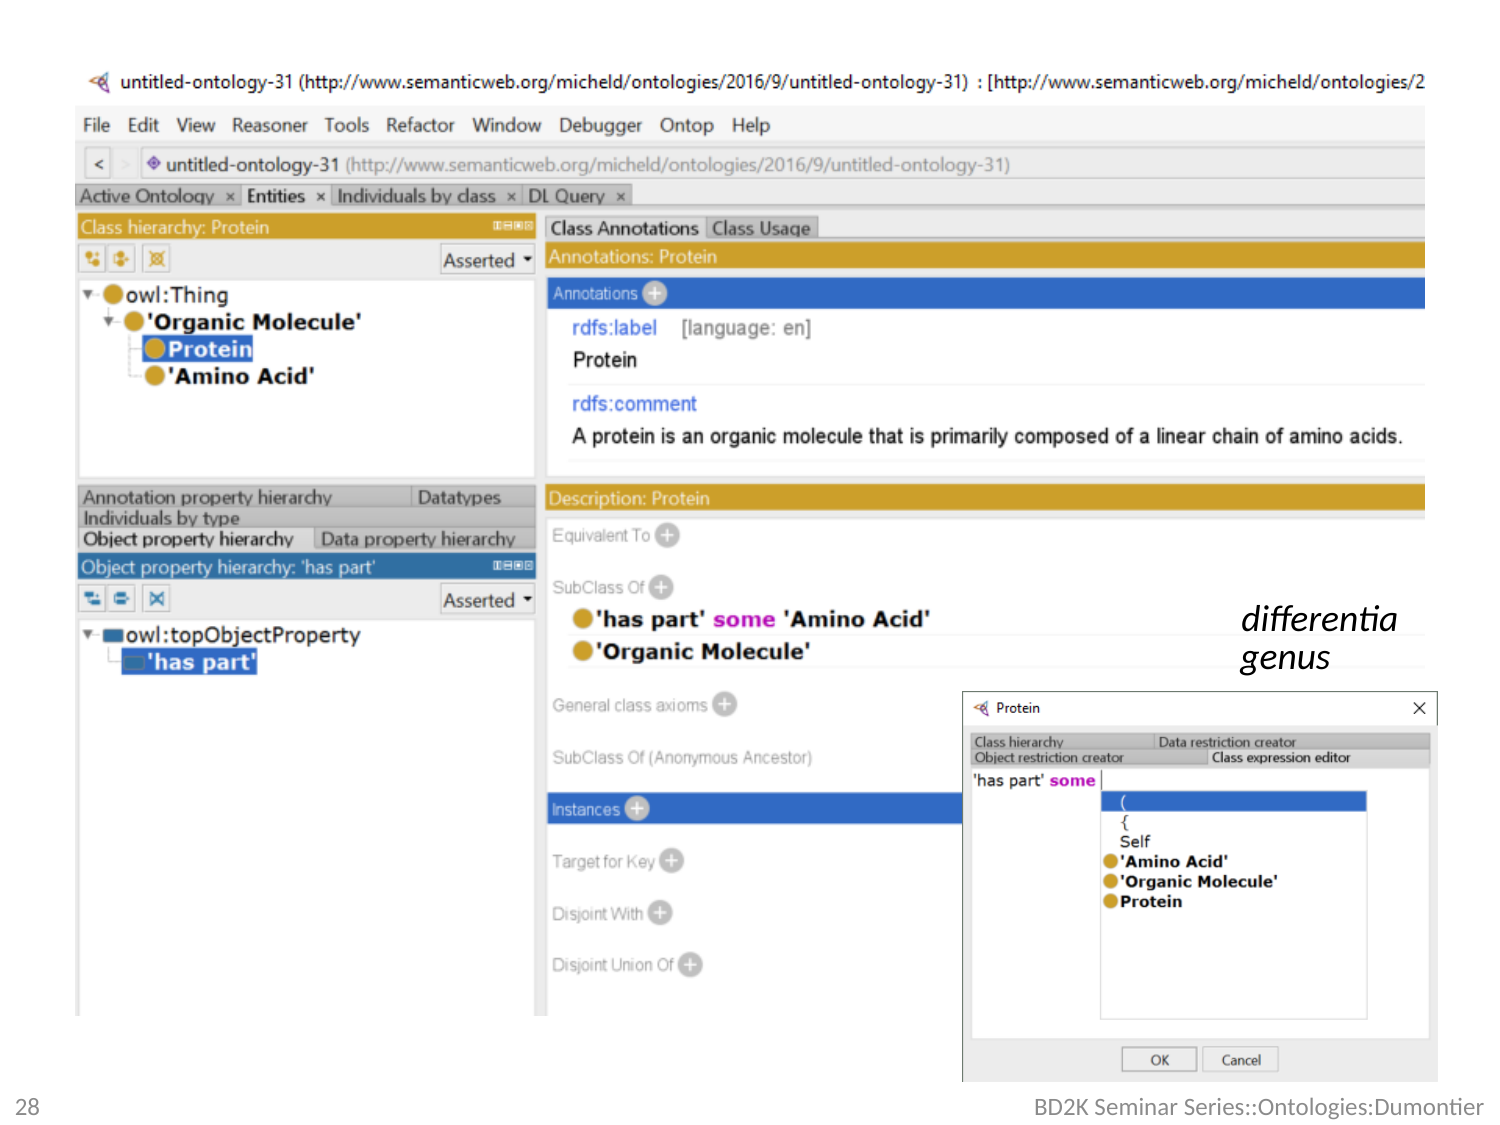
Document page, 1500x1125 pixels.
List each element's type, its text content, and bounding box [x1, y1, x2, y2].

text_box BD2K Seminar Series::Ontologies:Dumontier [787, 1087, 1500, 1124]
text_box <number> [0, 1087, 350, 1124]
picture [74, 62, 1439, 1083]
